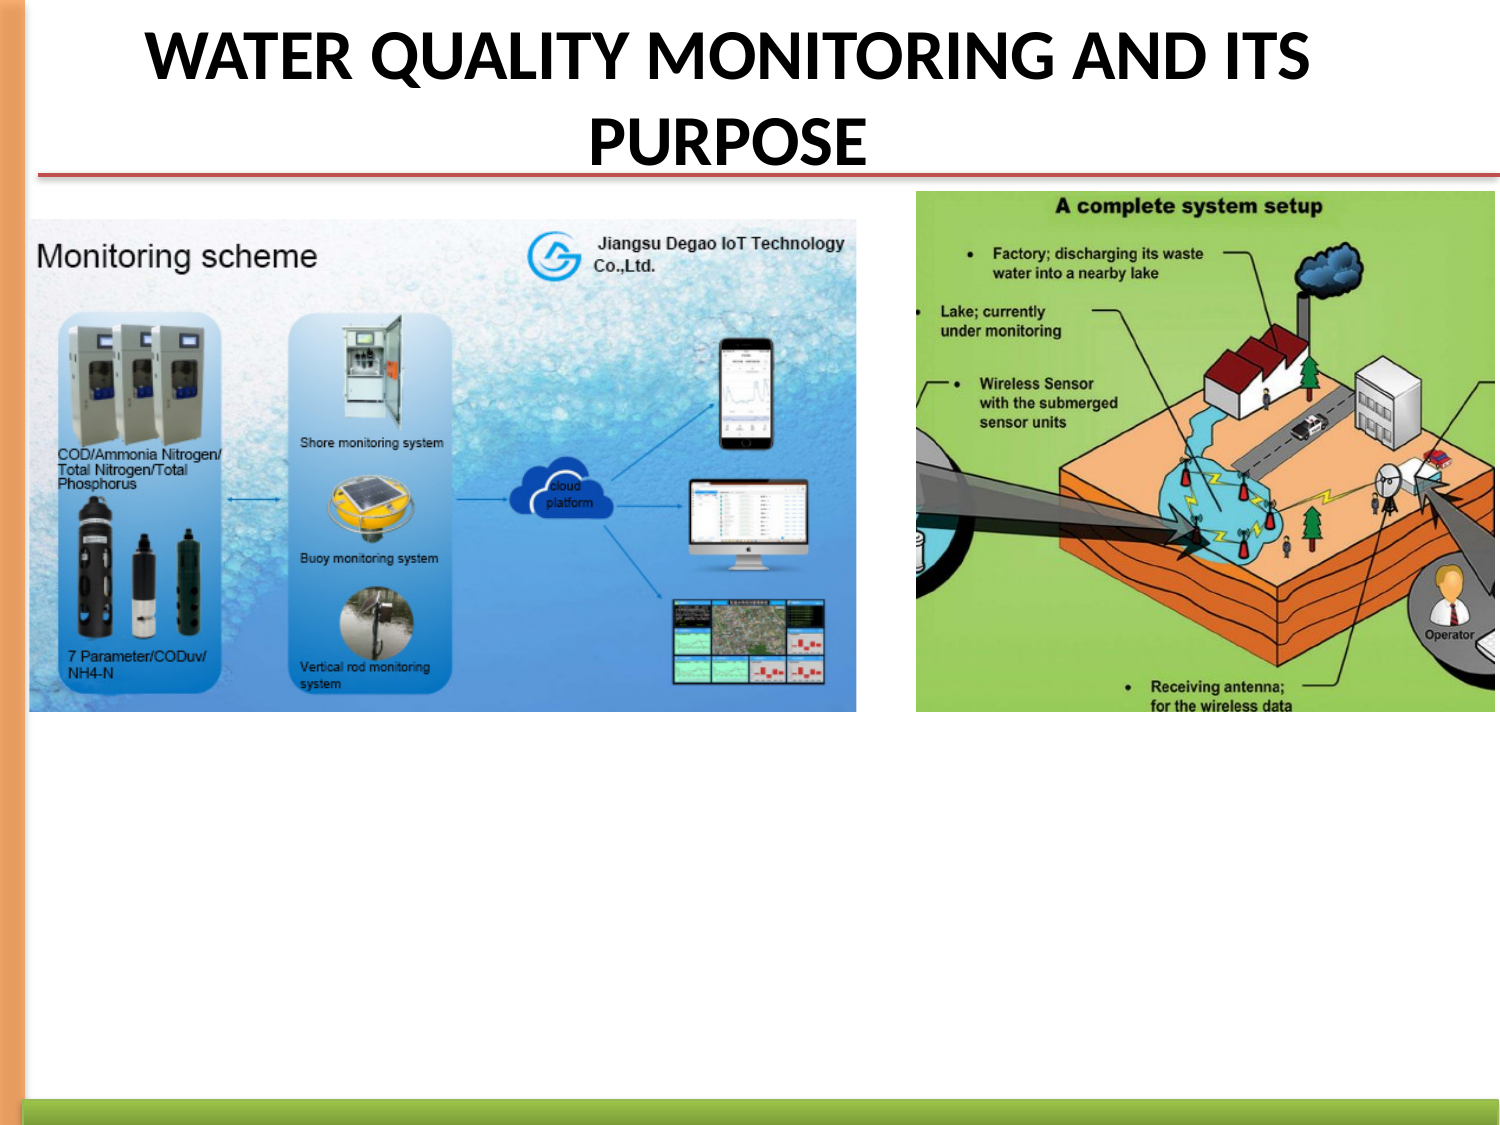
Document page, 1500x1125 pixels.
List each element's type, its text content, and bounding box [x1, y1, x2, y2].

picture [915, 191, 1496, 713]
picture [29, 219, 857, 712]
title WATER QUALITY MONITORING AND ITS PURPOSE [53, 0, 1404, 188]
